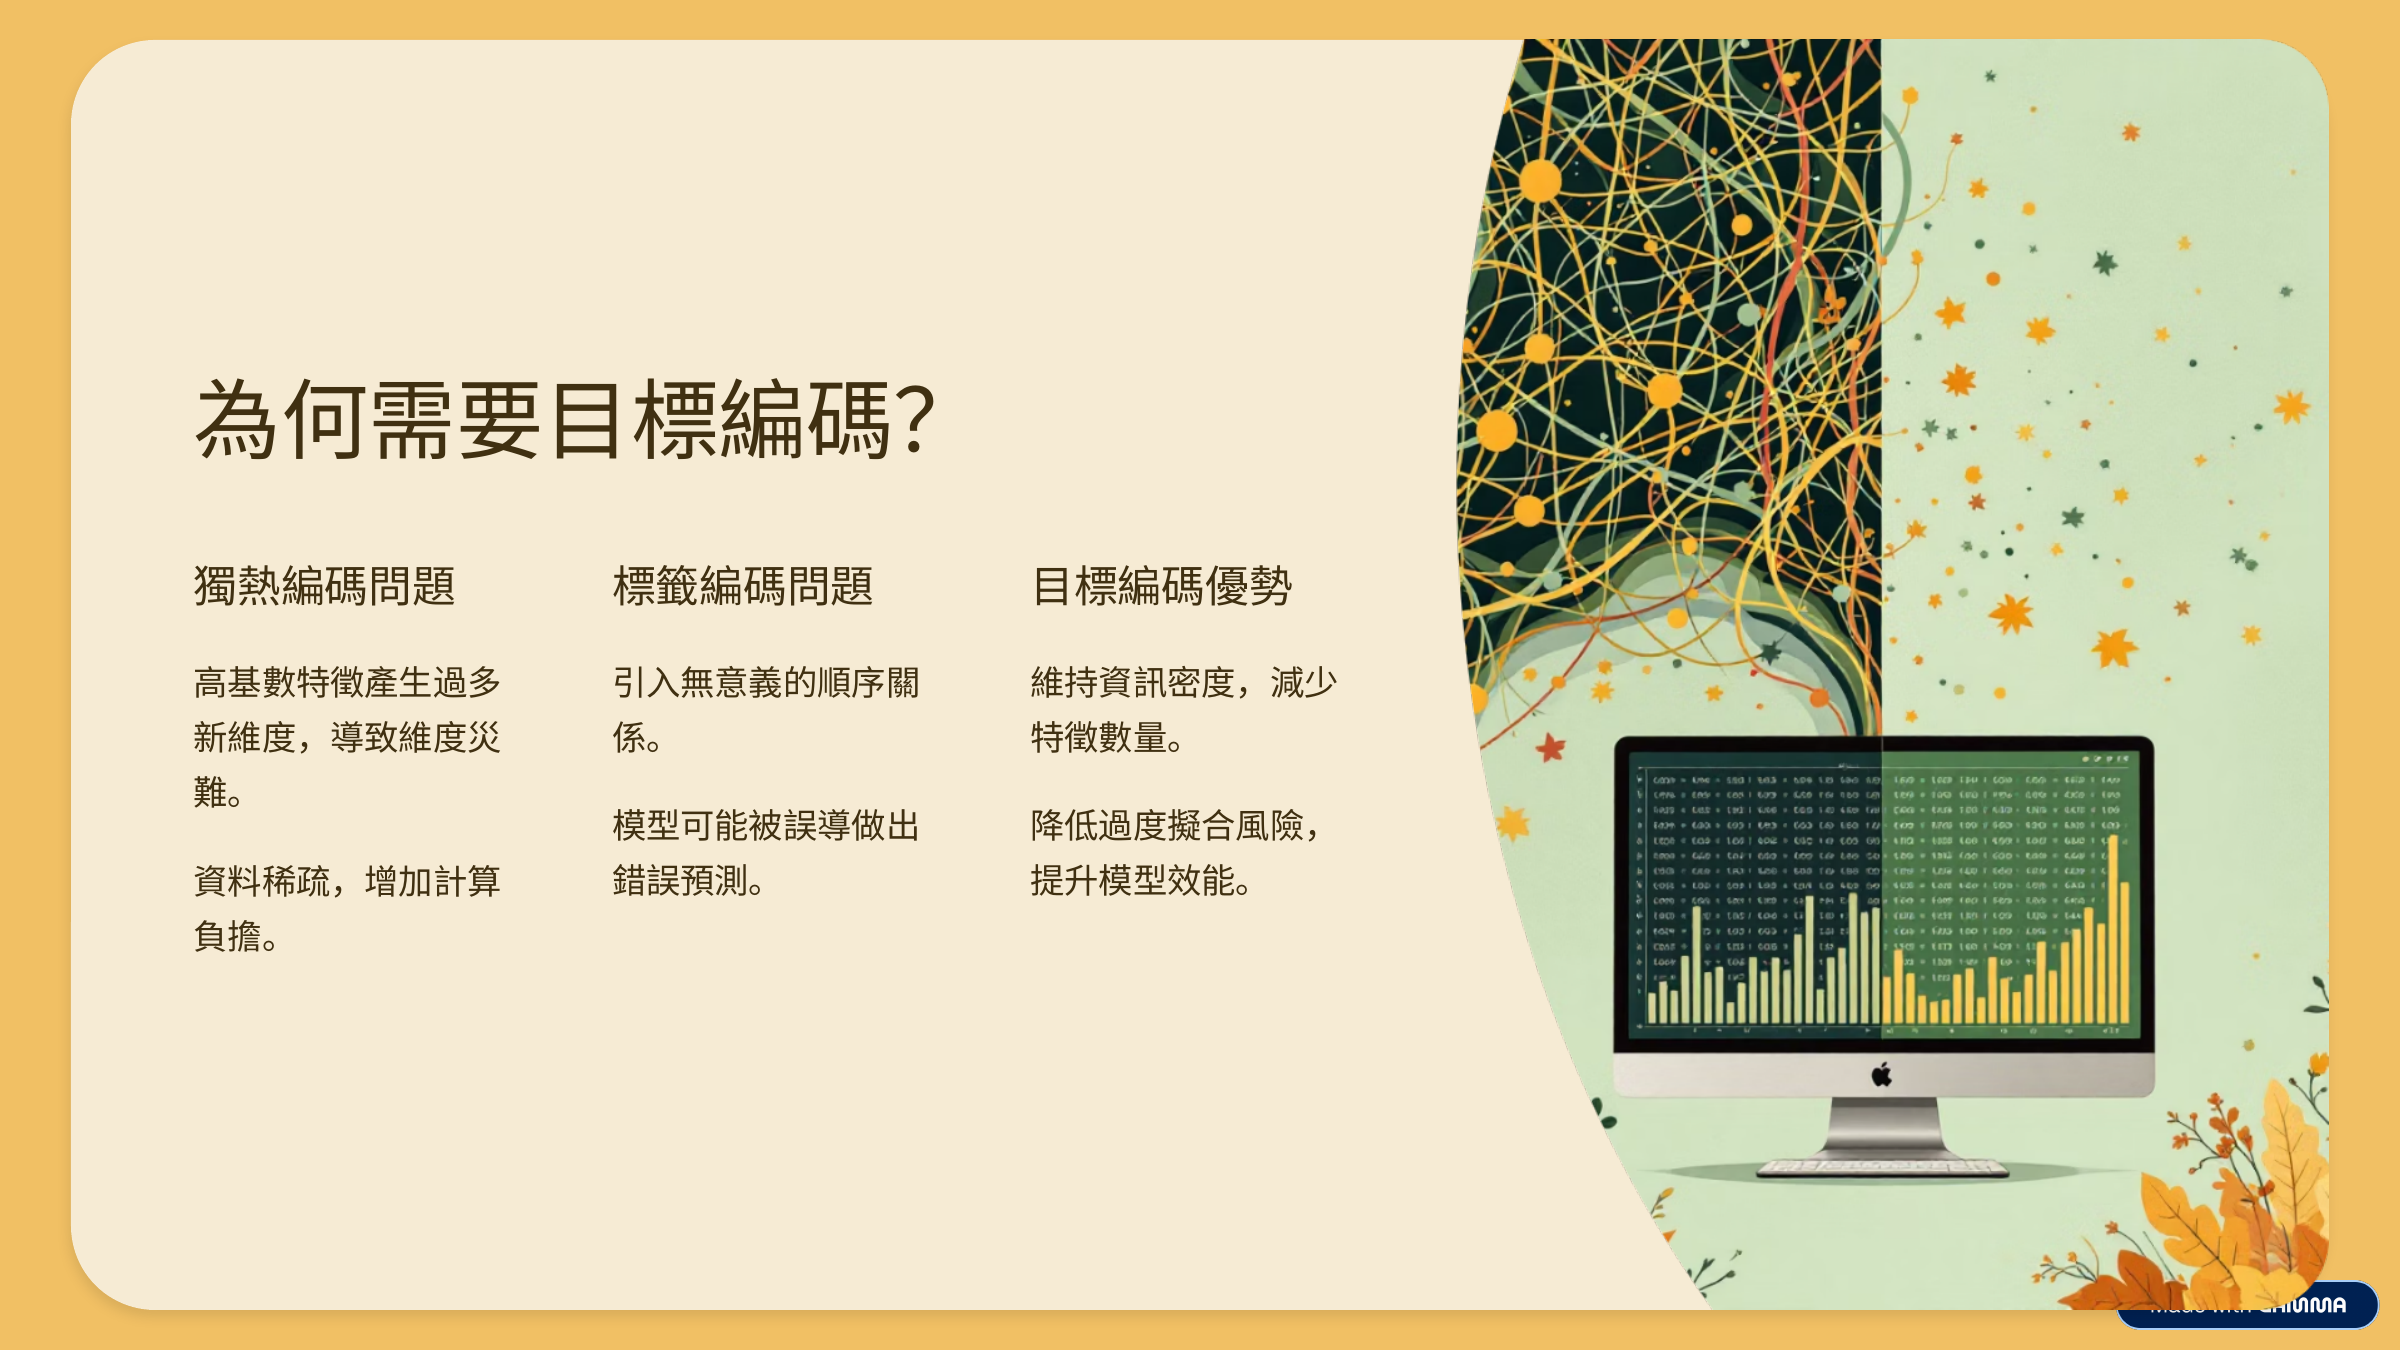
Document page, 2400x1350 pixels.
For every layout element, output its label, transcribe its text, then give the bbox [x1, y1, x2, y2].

text_box 降低過度擬合風險，提升模型效能。 [1030, 790, 1362, 903]
text_box 維持資訊密度，減少特徵數量。 [1030, 646, 1362, 759]
text_box 獨熱編碼問題 [193, 557, 526, 612]
text_box [70, 39, 1439, 1310]
text_box 資料稀疏，增加計算負擔。 [193, 846, 526, 959]
text_box 標籤編碼問題 [611, 557, 944, 612]
text_box 為何需要目標編碼？ [193, 360, 1069, 470]
text_box 引入無意義的順序關係。 [611, 646, 944, 759]
text_box 模型可能被誤導做出錯誤預測。 [611, 790, 944, 903]
text_box 目標編碼優勢 [1030, 557, 1362, 612]
picture [1439, 39, 2389, 1339]
text_box 高基數特徵產生過多新維度，導致維度災難。 [193, 646, 526, 815]
